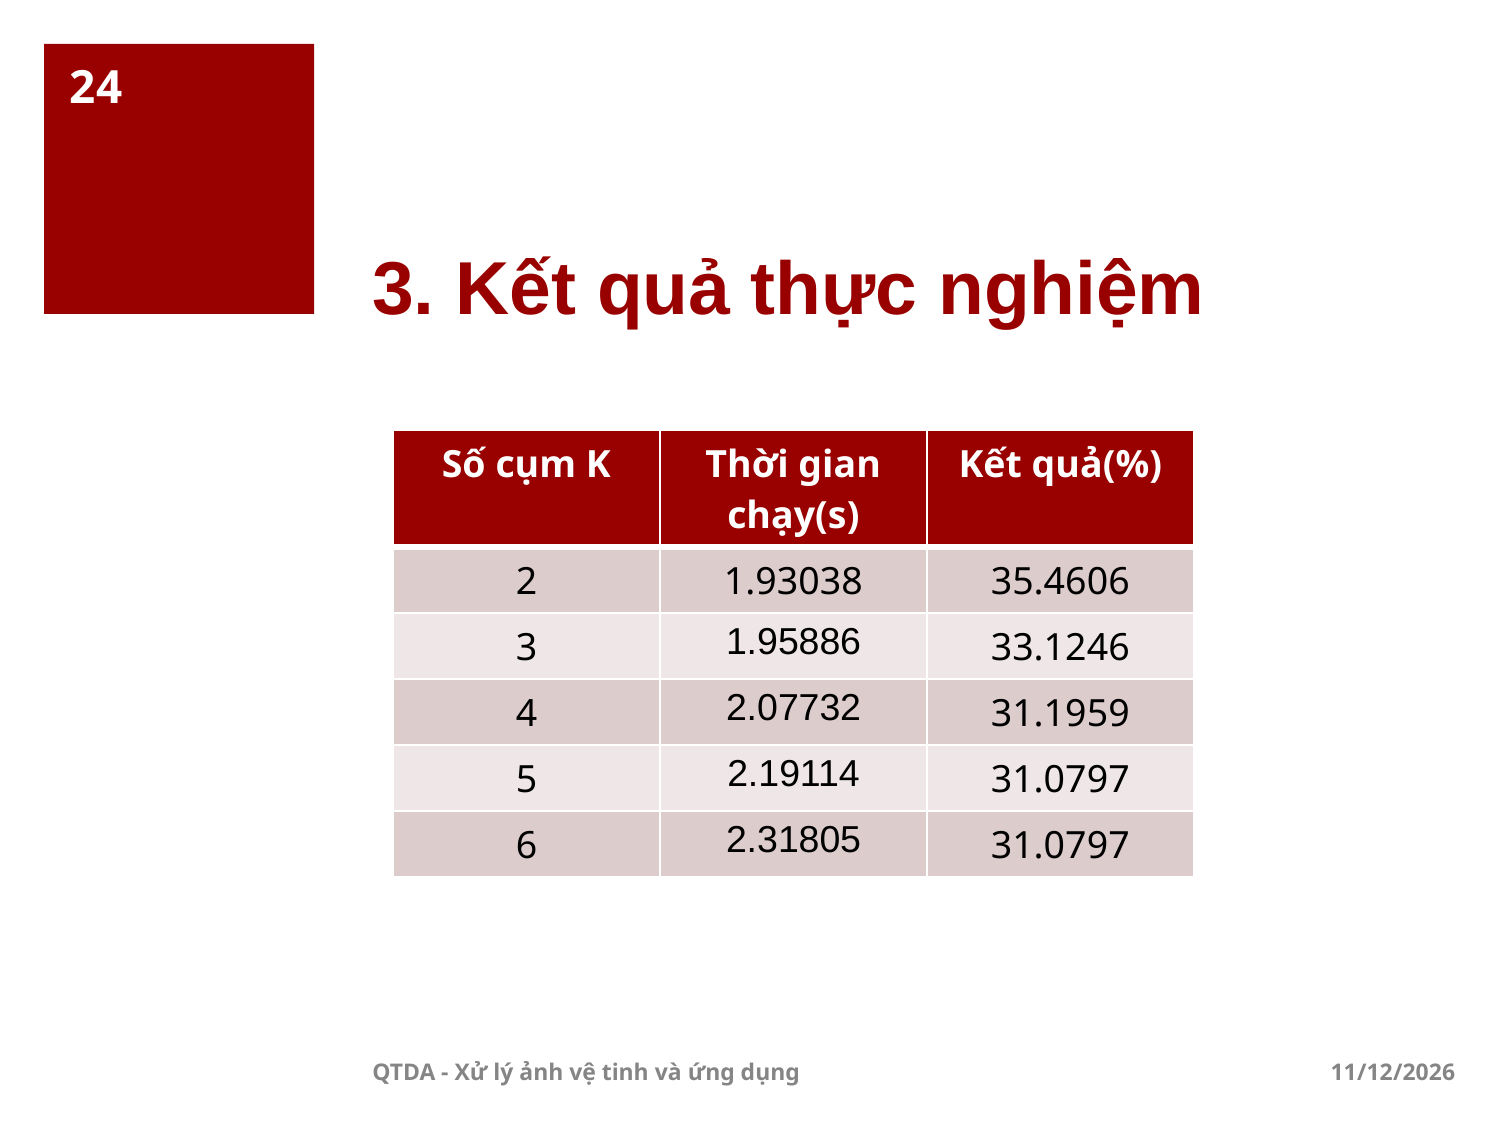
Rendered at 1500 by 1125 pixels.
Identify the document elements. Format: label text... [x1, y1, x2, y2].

table_cell 31.0797 [928, 746, 1193, 810]
table_cell 4 [394, 680, 659, 744]
table_cell 1.95886 [661, 614, 926, 678]
table_header Kết quả(%) [928, 431, 1193, 544]
table_cell 3 [394, 614, 659, 678]
table_cell 2 [394, 550, 659, 612]
table_cell 6 [394, 812, 659, 876]
table_cell 35.4606 [928, 550, 1193, 612]
table_cell 2.19114 [661, 746, 926, 810]
table_cell 31.1959 [928, 680, 1193, 744]
table_header Thời gian chạy(s) [661, 431, 926, 544]
footer QTDA - Xử lý ảnh vệ tinh và ứng dụng [357, 1042, 1166, 1103]
table_cell 2.31805 [661, 812, 926, 876]
slide_number 24 [54, 59, 138, 120]
table_cell 1.93038 [661, 550, 926, 612]
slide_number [1183, 1042, 1471, 1103]
table_cell 33.1246 [928, 614, 1193, 678]
table_cell 2.07732 [661, 680, 926, 744]
table_cell 31.0797 [928, 812, 1193, 876]
table_cell 5 [394, 746, 659, 810]
table_header Số cụm K [394, 431, 659, 544]
title 3. Kết quả thực nghiệm [357, 149, 1425, 338]
